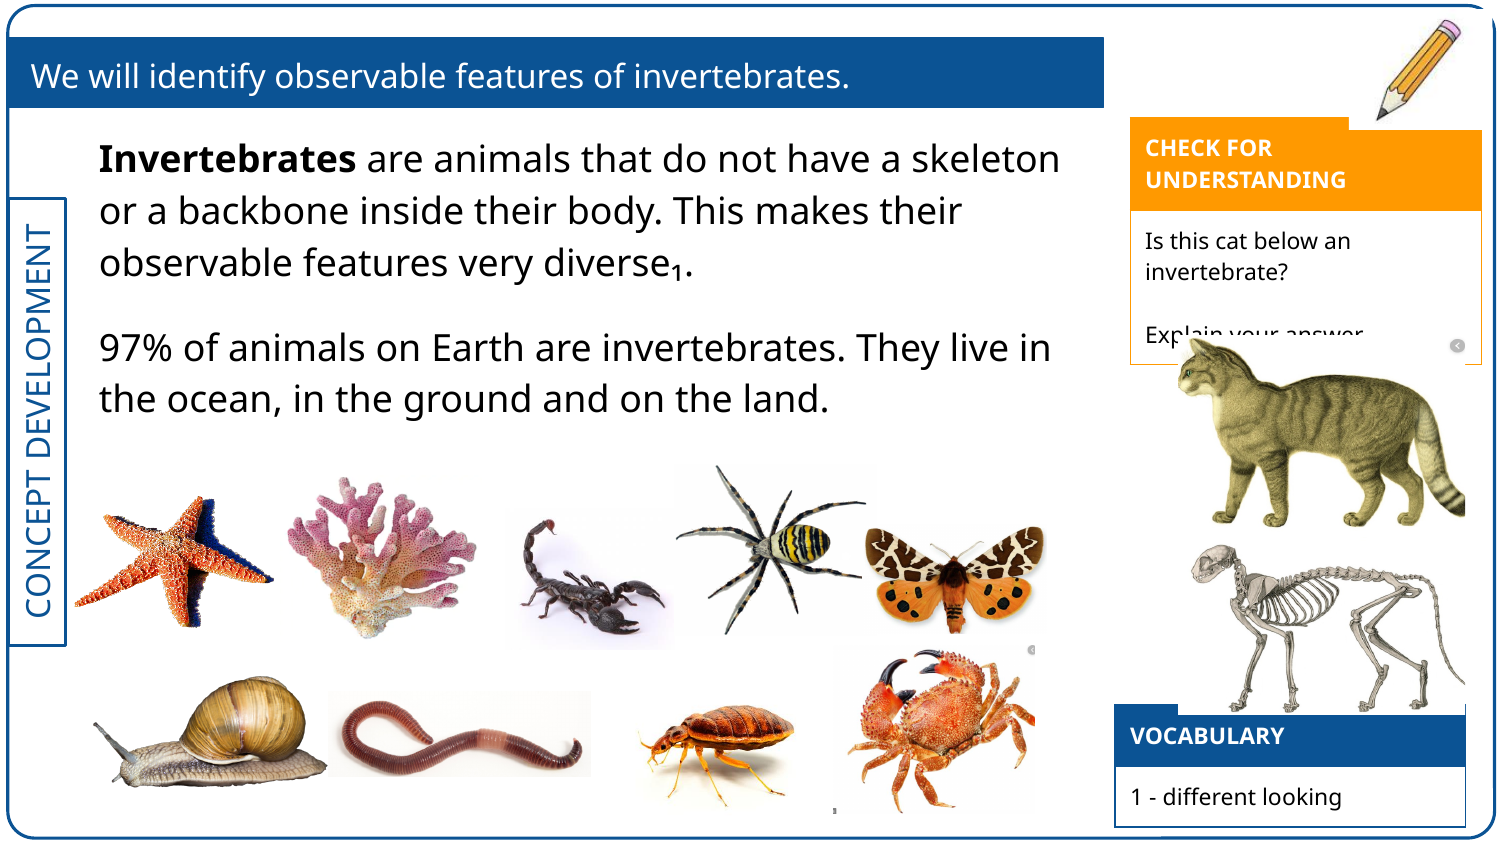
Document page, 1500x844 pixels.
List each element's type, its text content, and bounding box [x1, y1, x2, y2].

picture [83, 662, 592, 797]
table_cell Is this cat below an invertebrate? Explain your answer. [1131, 211, 1481, 364]
picture [72, 488, 274, 630]
picture [1177, 334, 1466, 715]
list Invertebrates are animals that do not have a skeleton or a backbone inside their body. This makes their observable features very diverse₁. 97% of animals on Earth are invertebrates. They live in the ocean, in the ground and on the land. [83, 113, 1097, 455]
table_cell 1 - different looking [1116, 767, 1465, 826]
table_header VOCABULARY [1116, 705, 1465, 765]
picture [627, 677, 813, 822]
subtitle We will identify observable features of invertebrates. [15, 43, 1097, 101]
table_header CHECK FOR UNDERSTANDING [1131, 118, 1481, 209]
picture [1348, 8, 1493, 130]
picture [833, 645, 1035, 814]
picture [505, 464, 1048, 650]
picture [280, 475, 482, 642]
